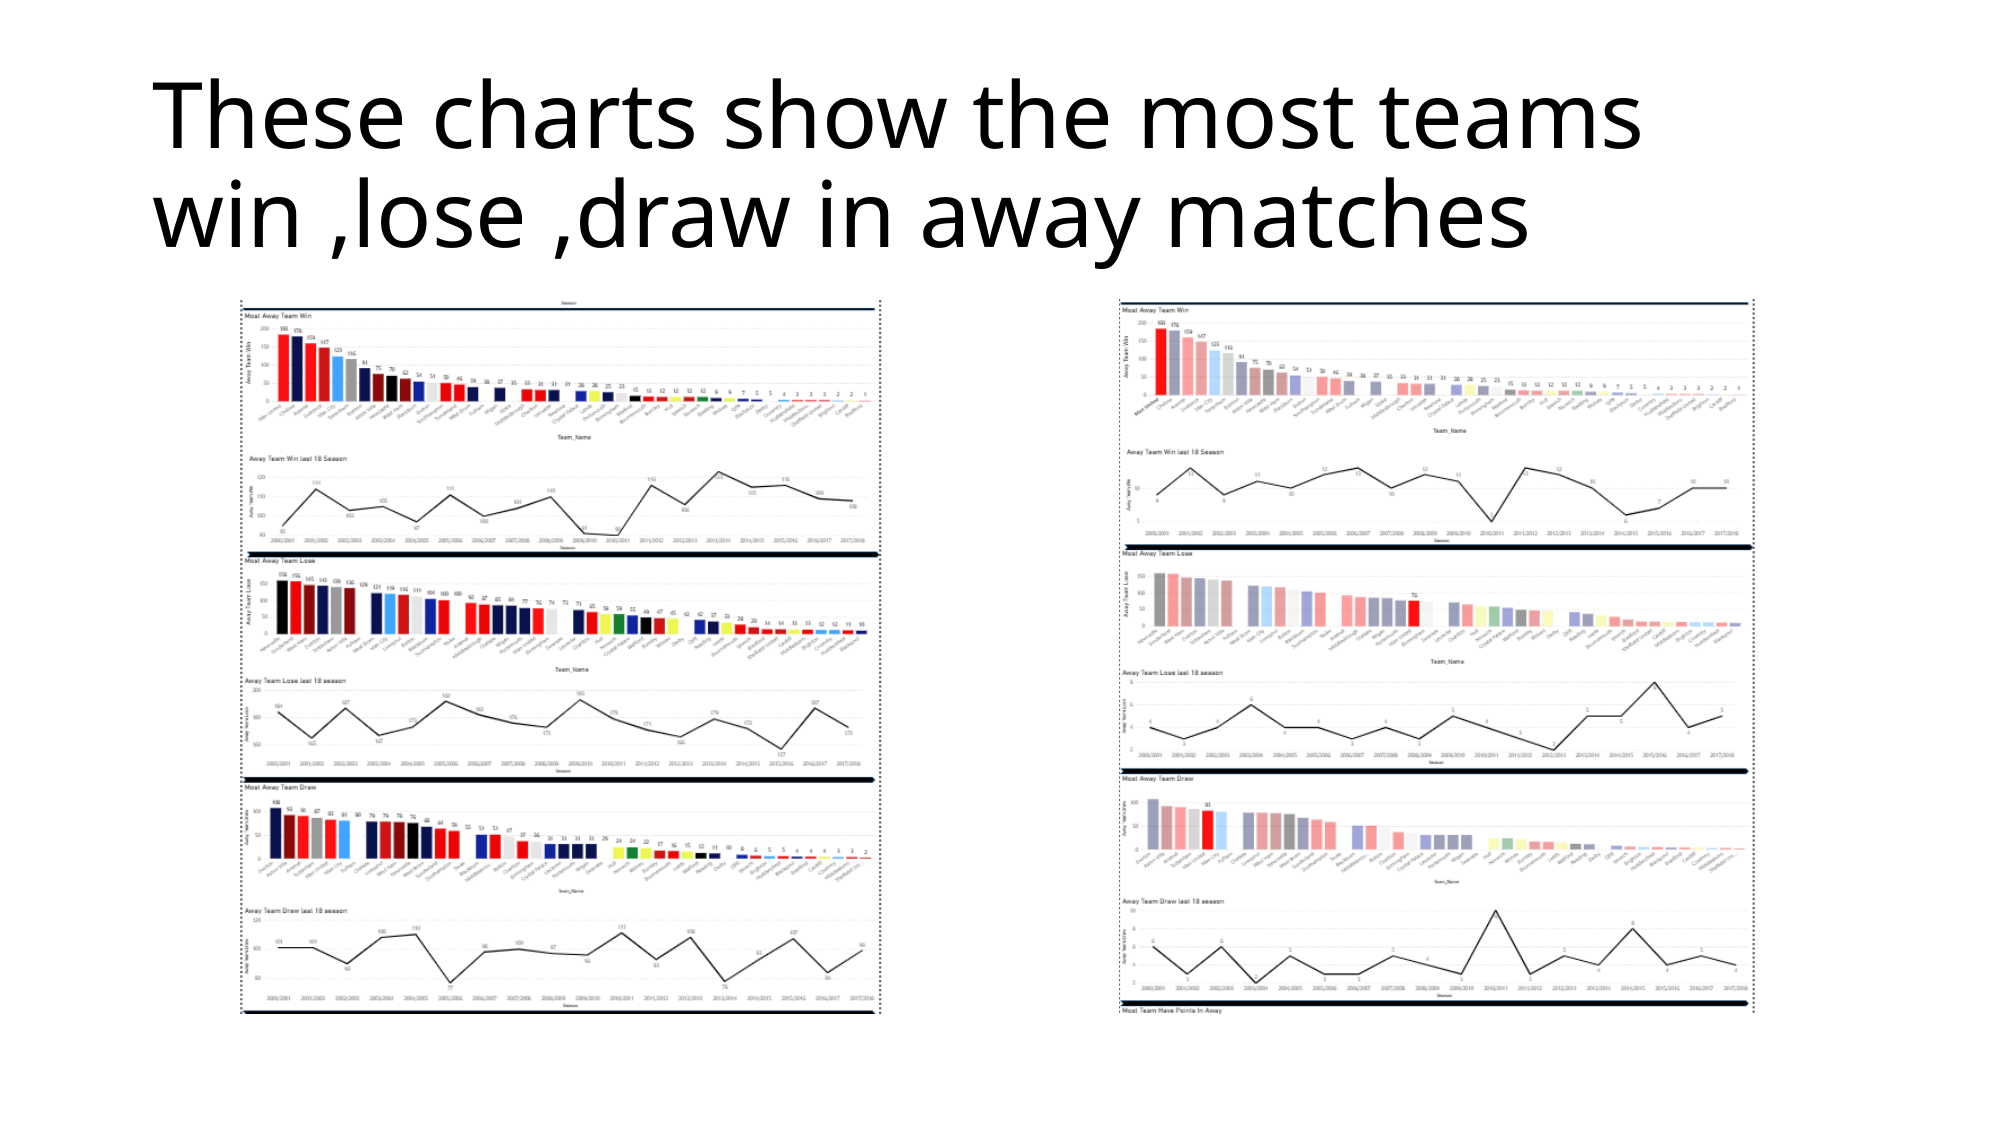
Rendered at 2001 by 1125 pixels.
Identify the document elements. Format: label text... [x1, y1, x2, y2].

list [1119, 299, 1756, 1014]
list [221, 299, 904, 1014]
title These charts show the most teams win ,lose ,draw in away matches [137, 59, 1863, 278]
